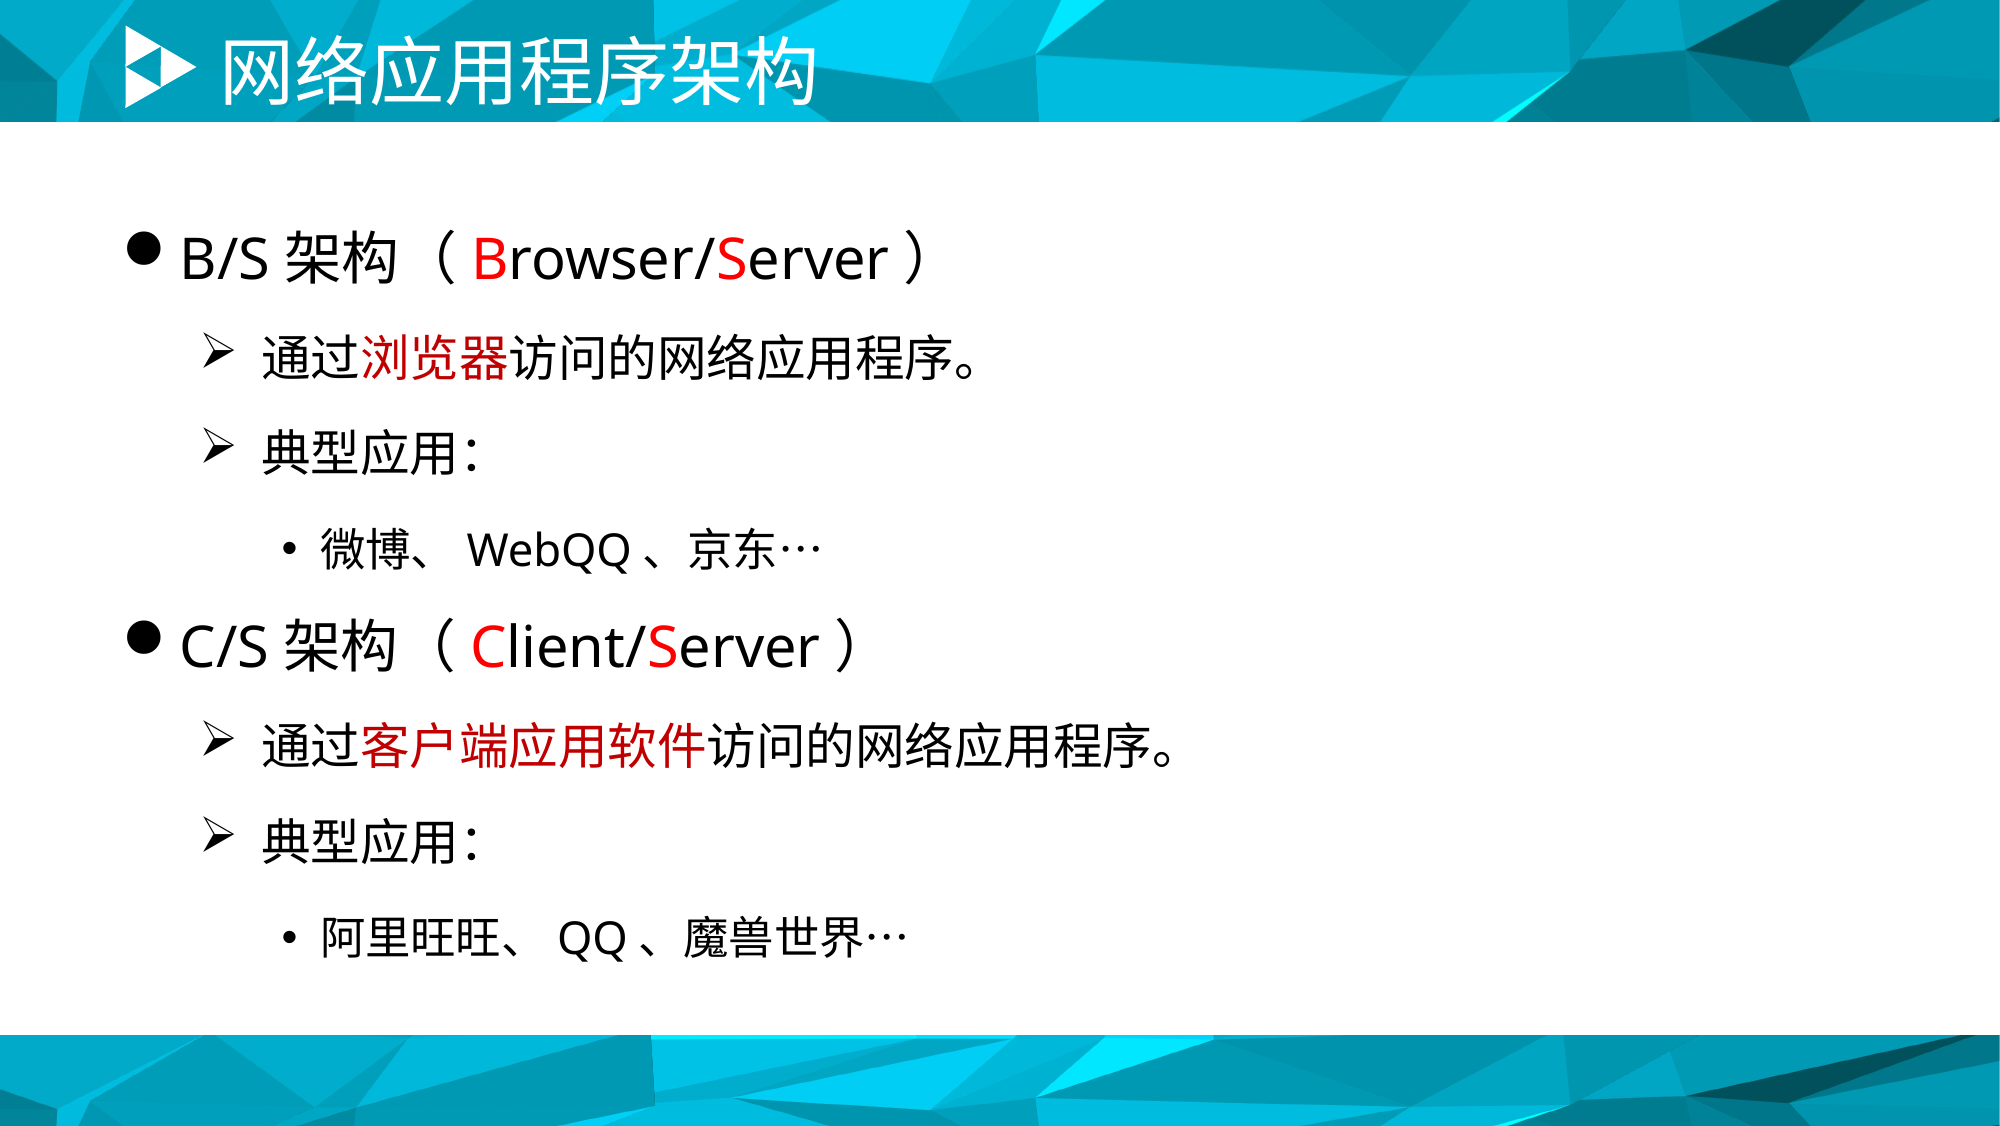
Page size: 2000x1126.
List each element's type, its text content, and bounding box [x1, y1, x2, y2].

picture [0, 0, 2000, 122]
list B/S架构（Browser/Server） 通过浏览器访问的网络应用程序。 典型应用： 微博、WebQQ、京东… C/S架构（Client/Server） 通过客户端应用软件访问的网络应用程序。 典型应用： 阿里旺旺、QQ、魔兽世界… [104, 178, 1927, 981]
title 网络应用程序架构 [201, 24, 1927, 127]
picture [0, 1035, 2000, 1126]
